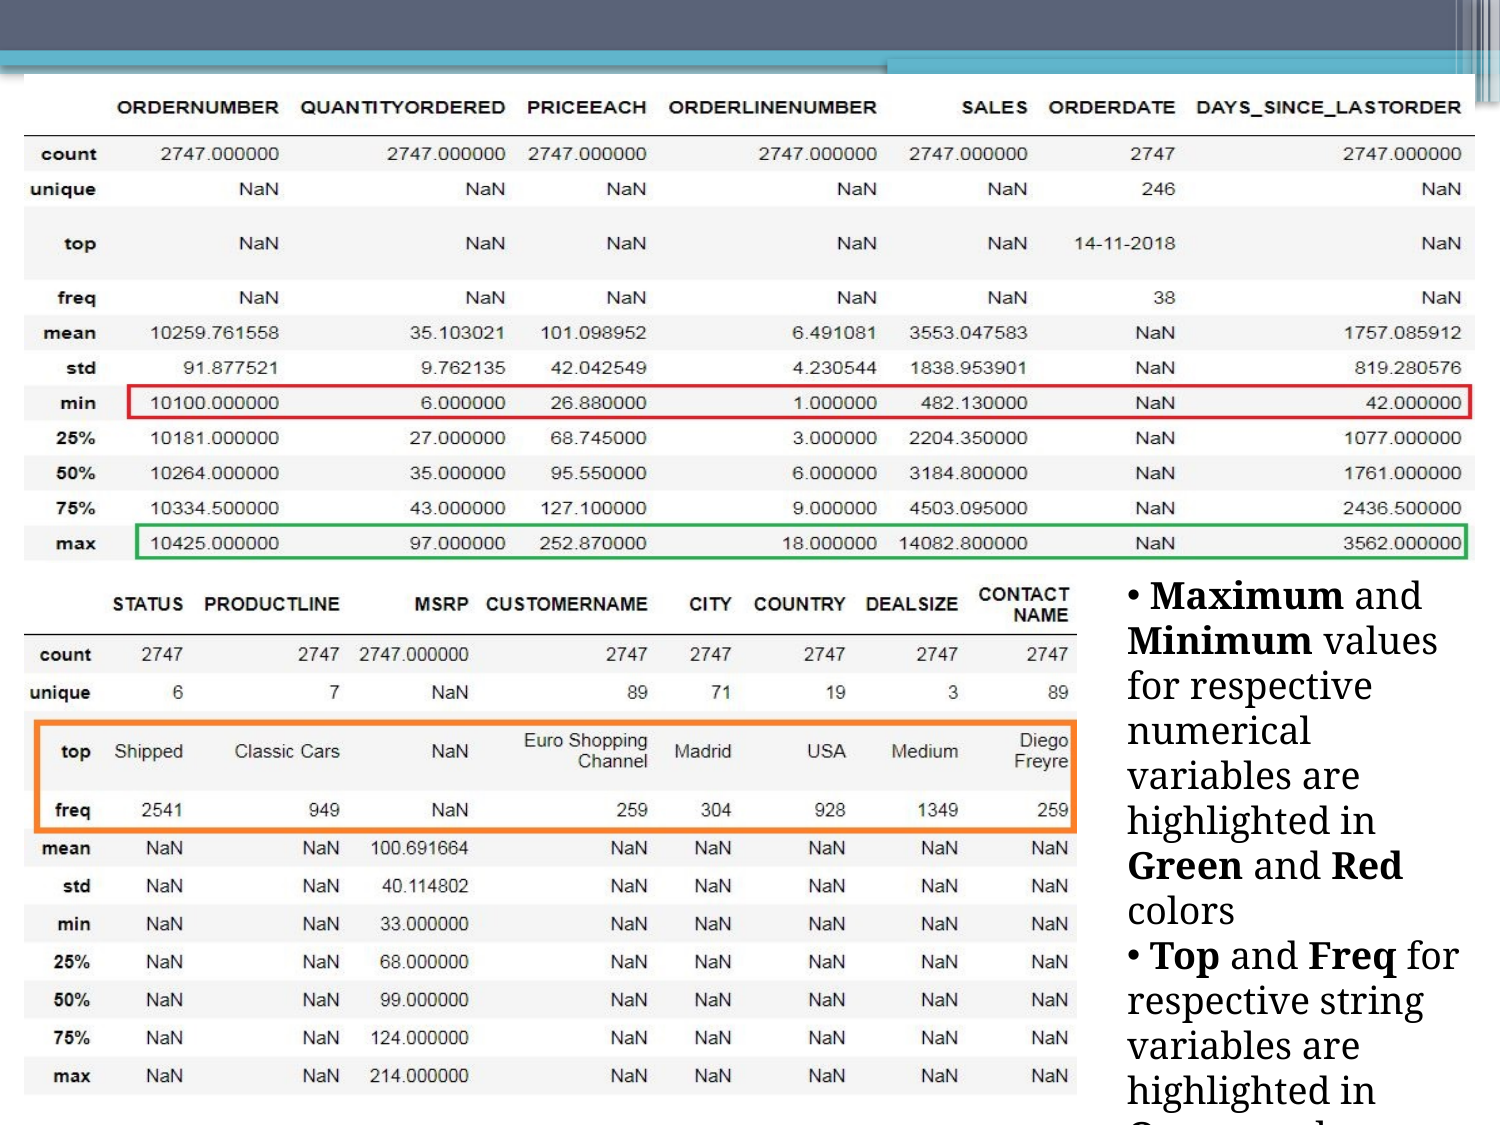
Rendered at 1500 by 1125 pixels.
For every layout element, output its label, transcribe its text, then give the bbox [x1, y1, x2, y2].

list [24, 74, 1476, 563]
text_box Maximum and Minimum values for respective numerical variables are highlighted in Green and Red colors Top and Freq for respective string variables are highlighted in Orange color [1112, 572, 1475, 1125]
picture [24, 574, 1077, 1097]
